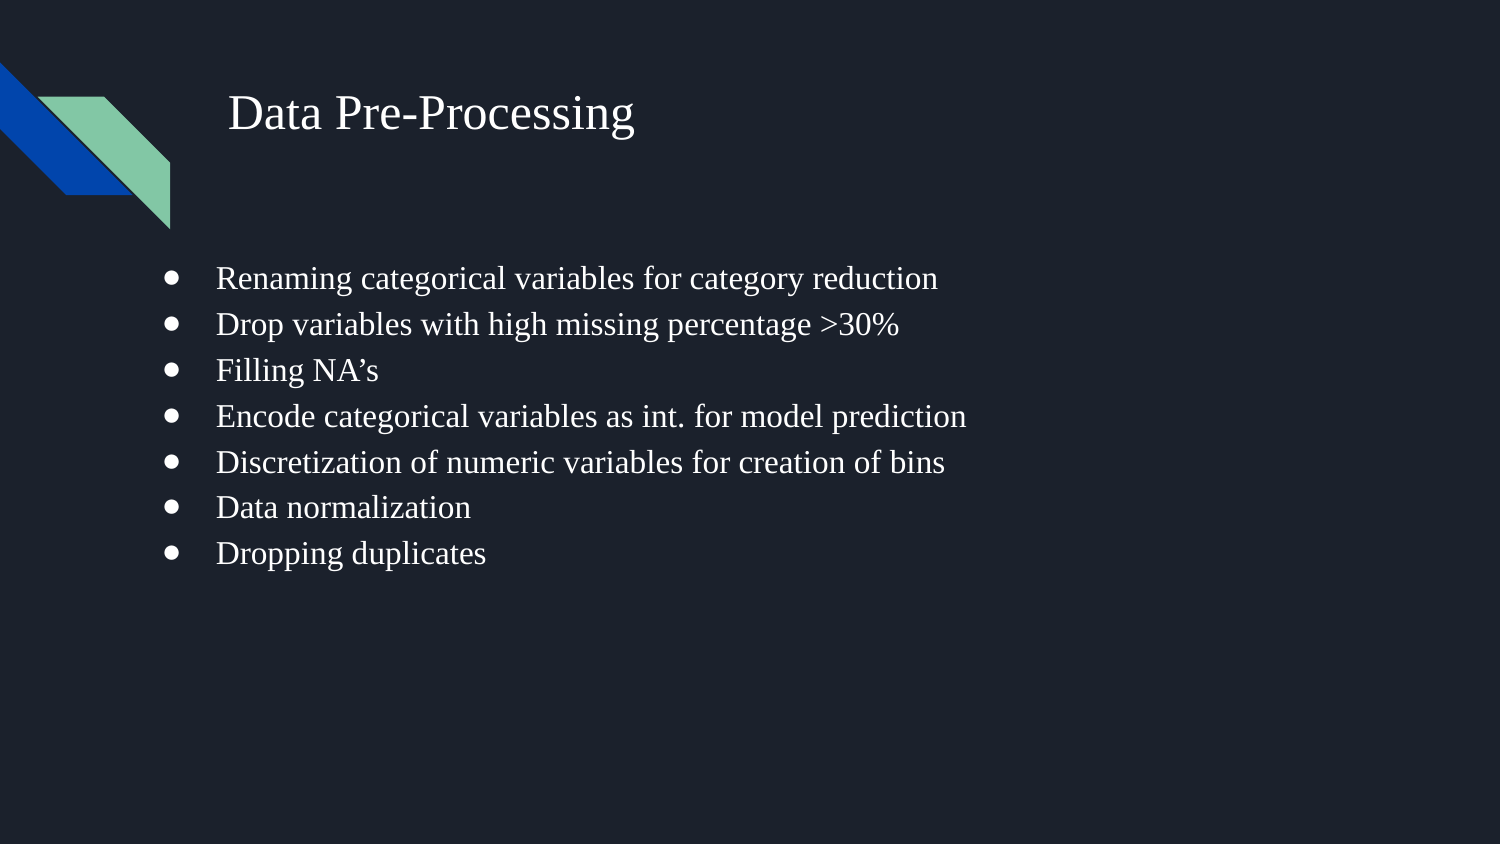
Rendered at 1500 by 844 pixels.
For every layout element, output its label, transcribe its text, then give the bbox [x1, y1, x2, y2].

title Data Pre-Processing [212, 64, 1368, 215]
list Renaming categorical variables for category reduction Drop variables with high missing percentage >30% Filling NA’s Encode categorical variables as int. for model prediction Discretization of numeric variables for creation of bins Data normalization Dropping duplicates [125, 235, 1405, 828]
